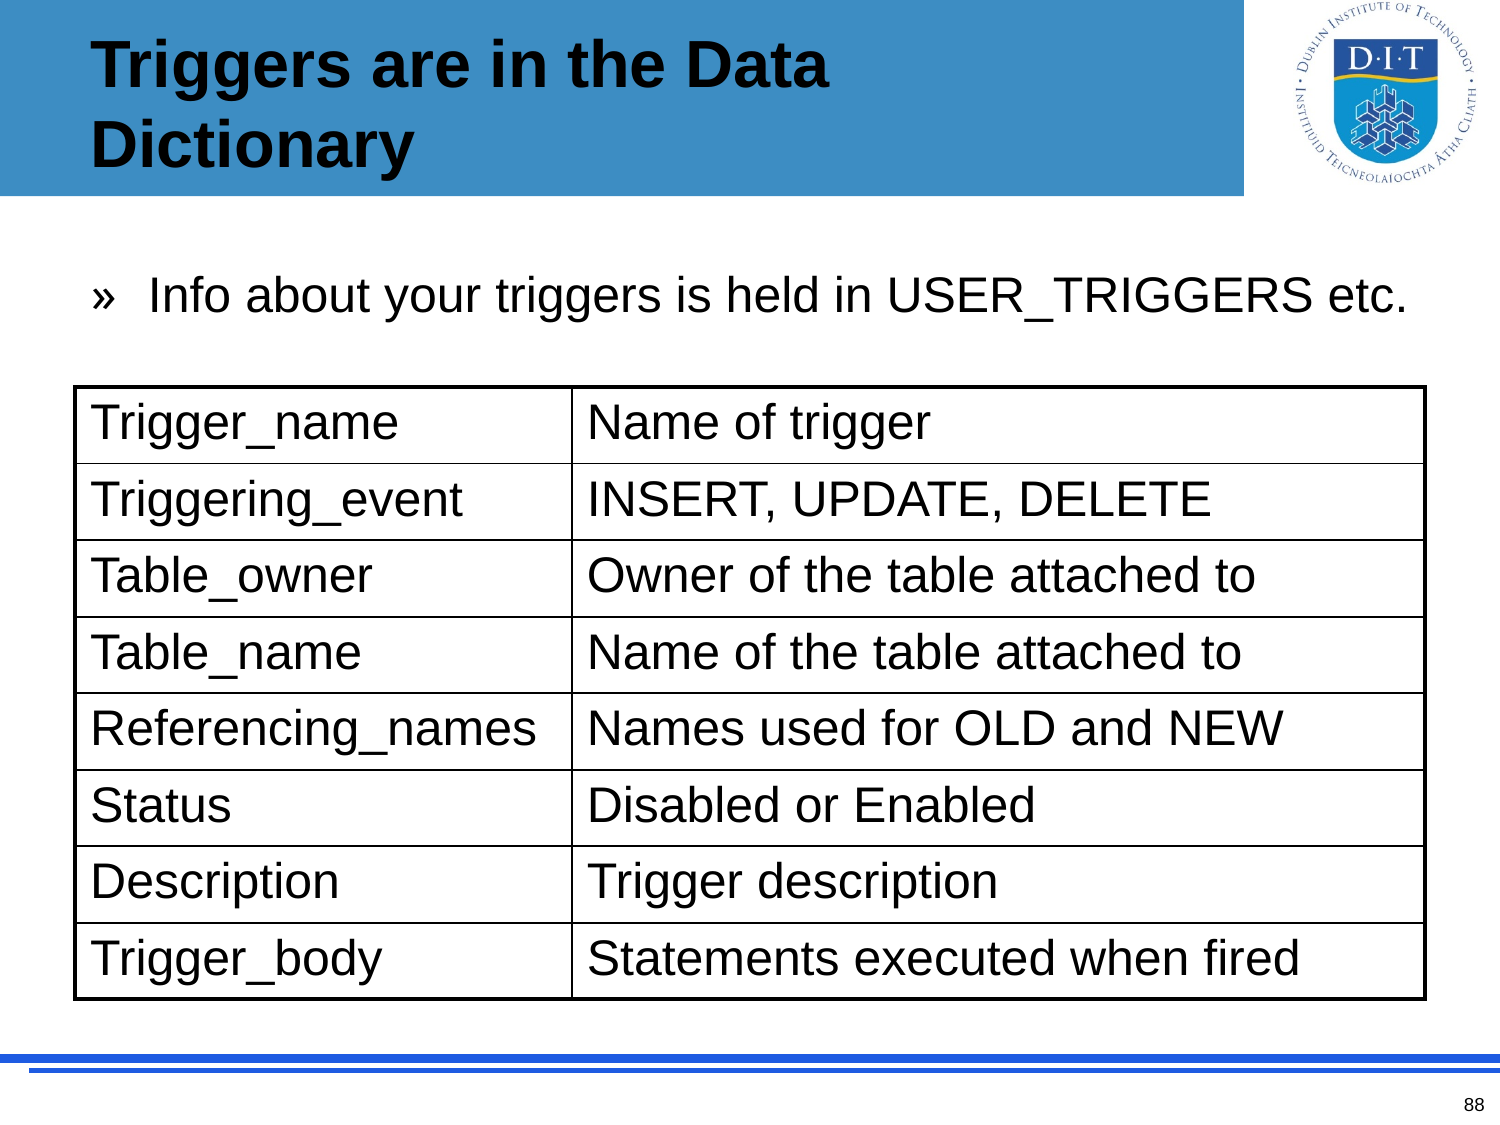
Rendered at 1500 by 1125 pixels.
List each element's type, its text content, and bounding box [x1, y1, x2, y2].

table_cell Table_owner [77, 541, 571, 616]
table_header Trigger_name [77, 389, 571, 463]
table_cell Table_name [77, 618, 571, 692]
slide_number 88 [1149, 1084, 1500, 1125]
table_cell Referencing_names [77, 694, 571, 769]
table_header Name of trigger [573, 389, 1423, 463]
table_cell INSERT, UPDATE, DELETE [573, 464, 1423, 539]
table_cell Disabled or Enabled [573, 771, 1423, 845]
table_cell Trigger description [573, 847, 1423, 922]
list Info about your triggers is held in USER_TRIGGERS etc. [76, 266, 1440, 318]
table_cell Triggering_event [77, 464, 571, 539]
picture [1293, 0, 1478, 185]
table_cell Statements executed when fired [573, 924, 1423, 997]
table_cell Status [77, 771, 571, 845]
table_cell Description [77, 847, 571, 922]
table_cell Trigger_body [77, 924, 571, 997]
table_cell Name of the table attached to [573, 618, 1423, 692]
title Triggers are in the Data Dictionary [74, 18, 1105, 182]
table_cell Names used for OLD and NEW [573, 694, 1423, 769]
table_cell Owner of the table attached to [573, 541, 1423, 616]
